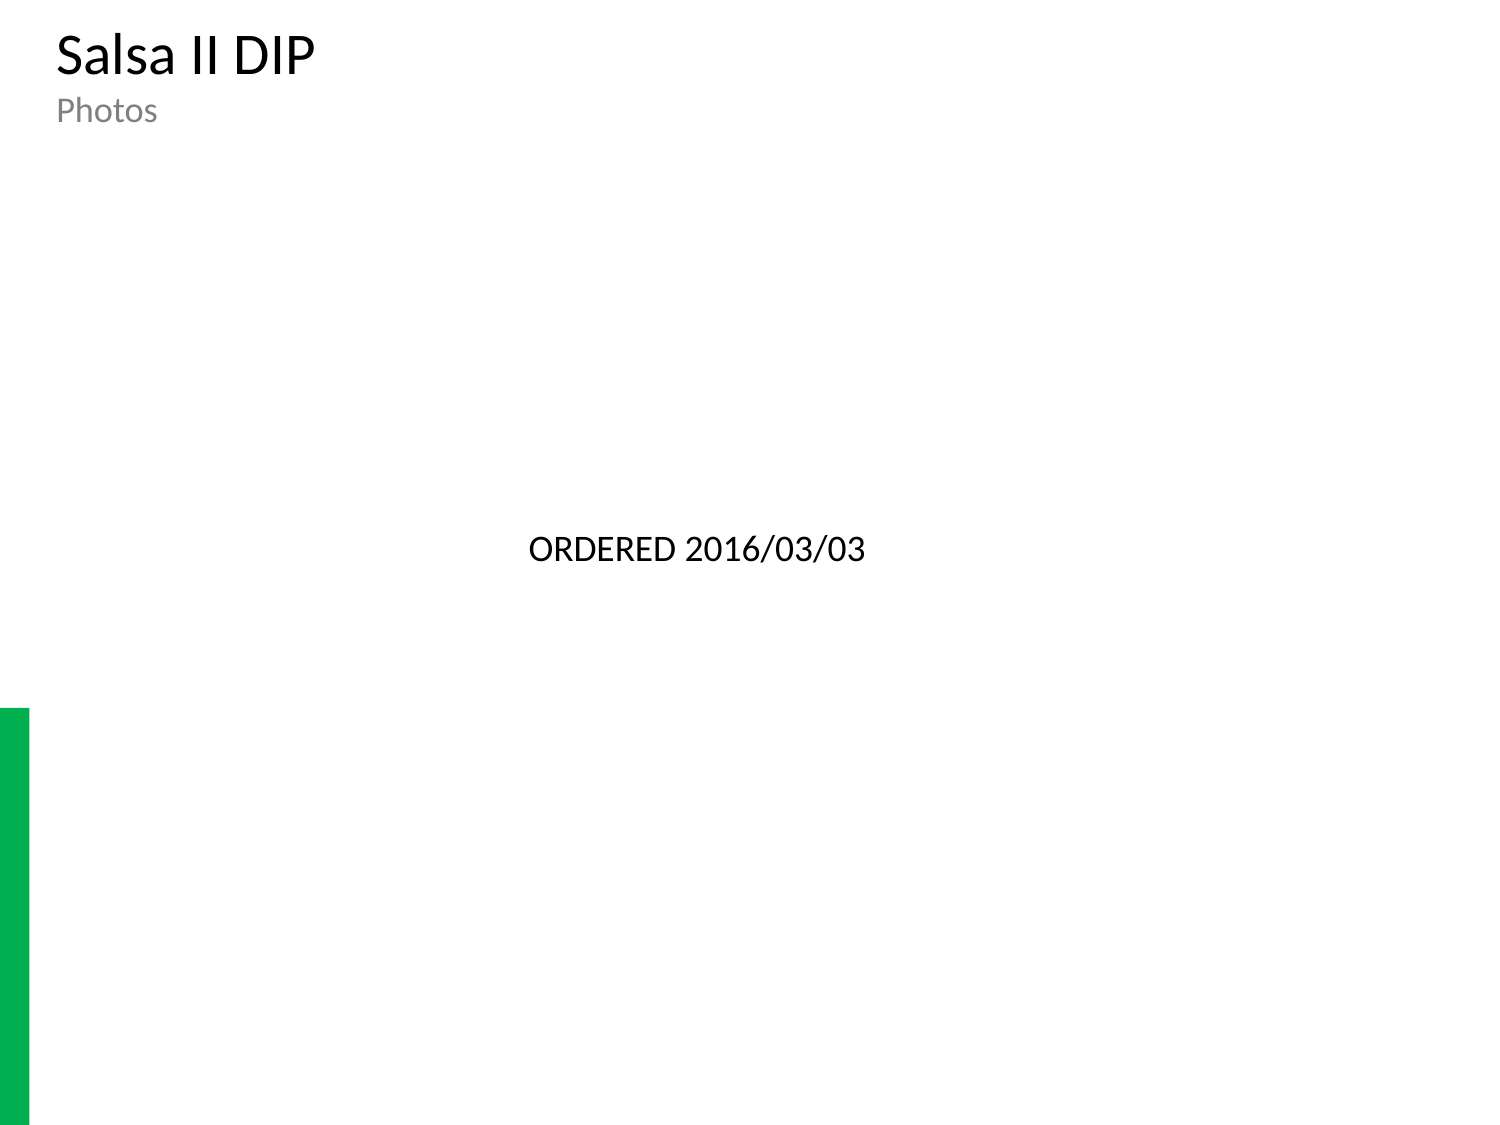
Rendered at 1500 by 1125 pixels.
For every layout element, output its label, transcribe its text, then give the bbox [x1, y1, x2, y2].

text_box [0, 706, 32, 1125]
text_box Salsa II DIP Photos [41, 7, 1352, 138]
text_box ORDERED 2016/03/03 [513, 516, 1247, 577]
